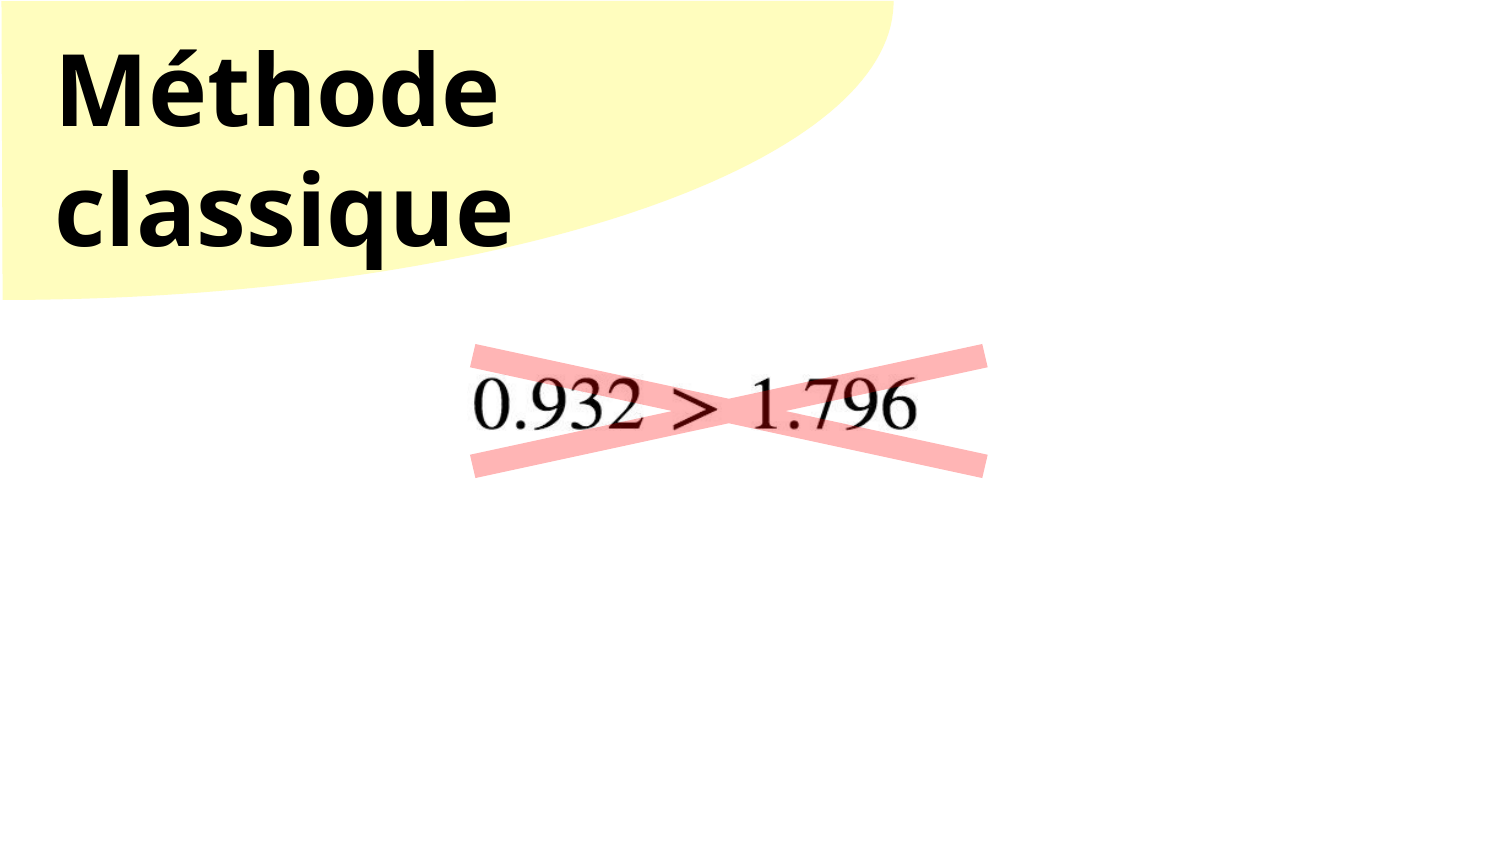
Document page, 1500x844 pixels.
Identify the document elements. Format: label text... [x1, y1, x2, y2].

text_box [1, 0, 894, 300]
title Méthode classique [52, 24, 732, 270]
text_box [467, 343, 989, 479]
